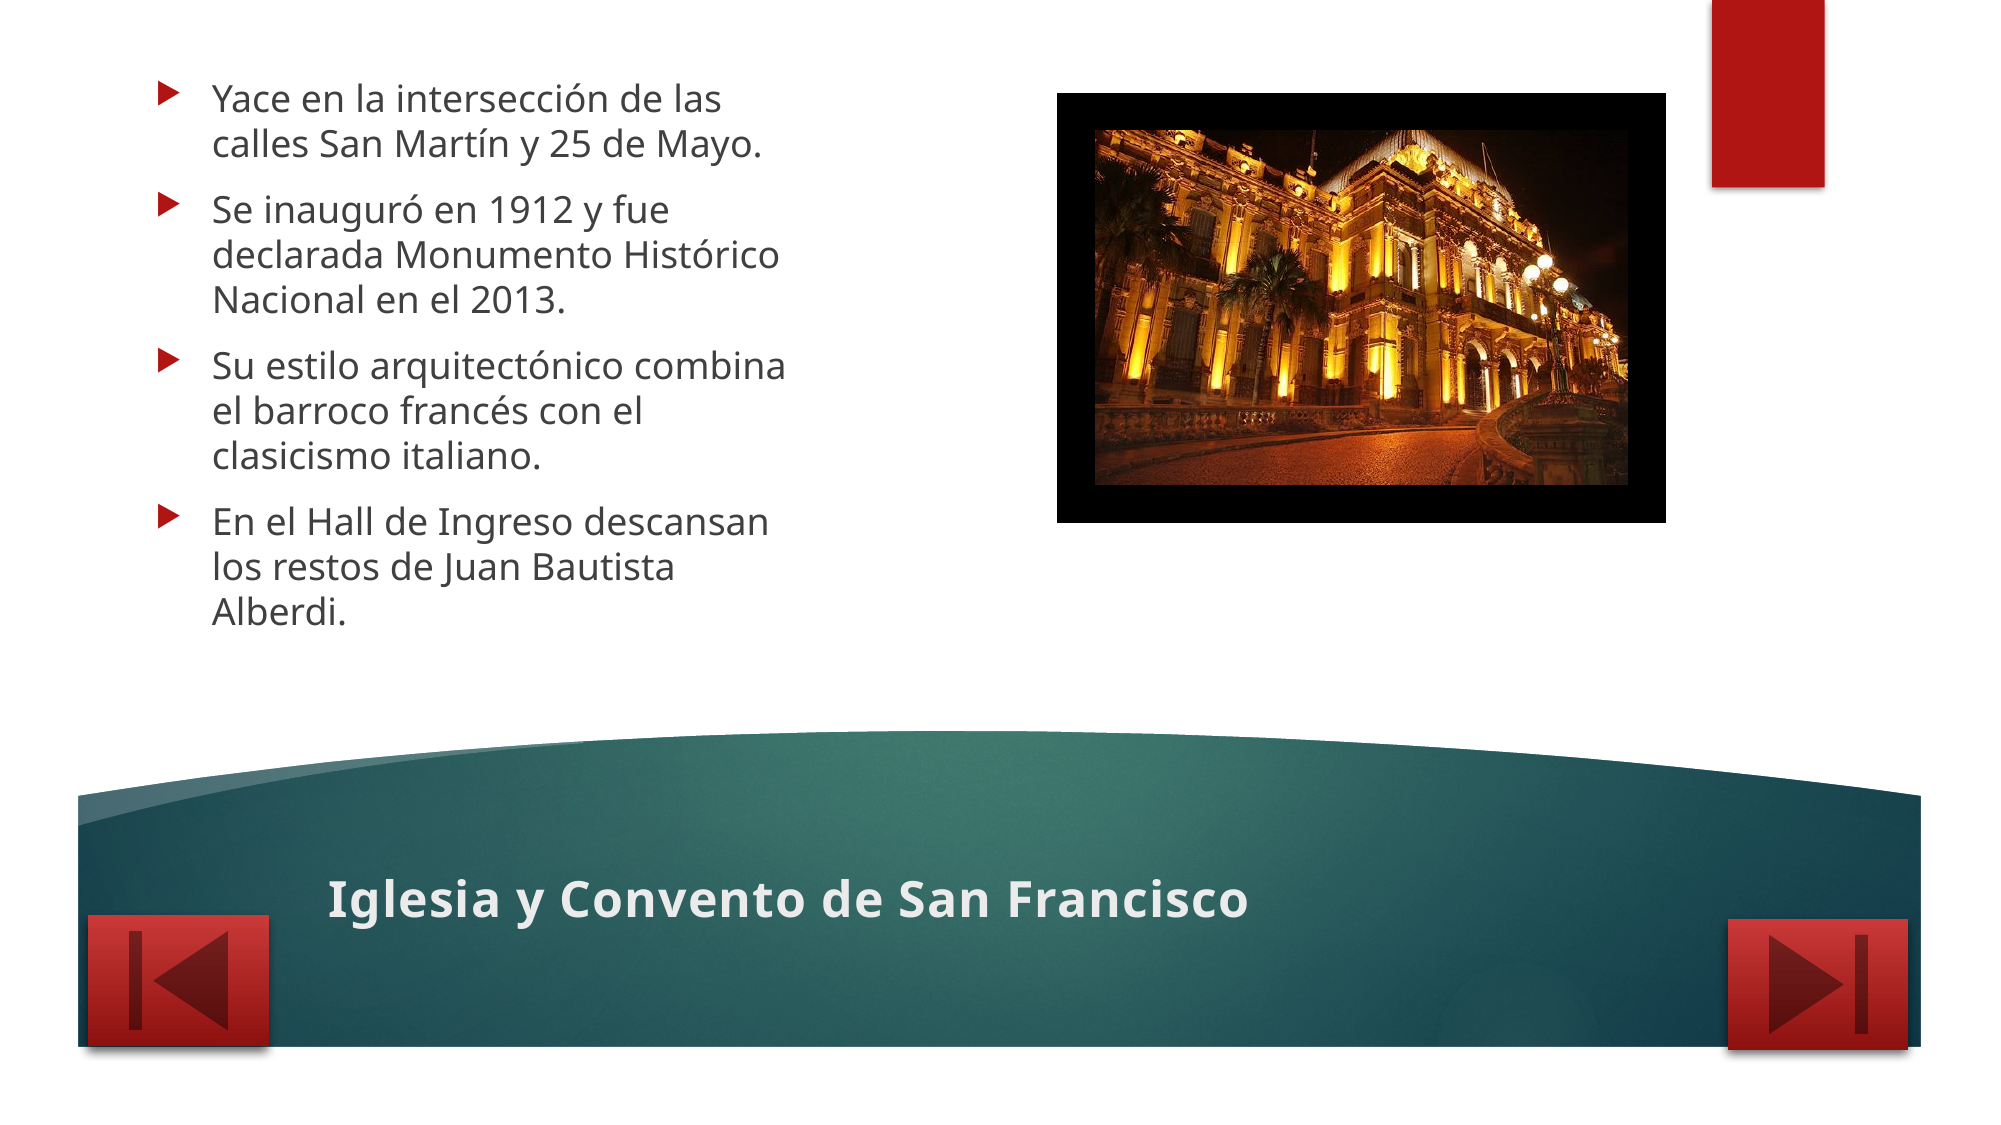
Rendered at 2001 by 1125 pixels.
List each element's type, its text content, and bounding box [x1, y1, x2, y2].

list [1094, 129, 1629, 486]
list Yace en la intersección de las calles San Martín y 25 de Mayo. Se inauguró en 1912 y fue declarada Monumento Histórico Nacional en el 2013. Su estilo arquitectónico combina el barroco francés con el clasicismo italiano. En el Hall de Ingreso descansan los restos de Juan Bautista Alberdi. [140, 67, 825, 650]
title Iglesia y Convento de San Francisco [313, 841, 1762, 935]
